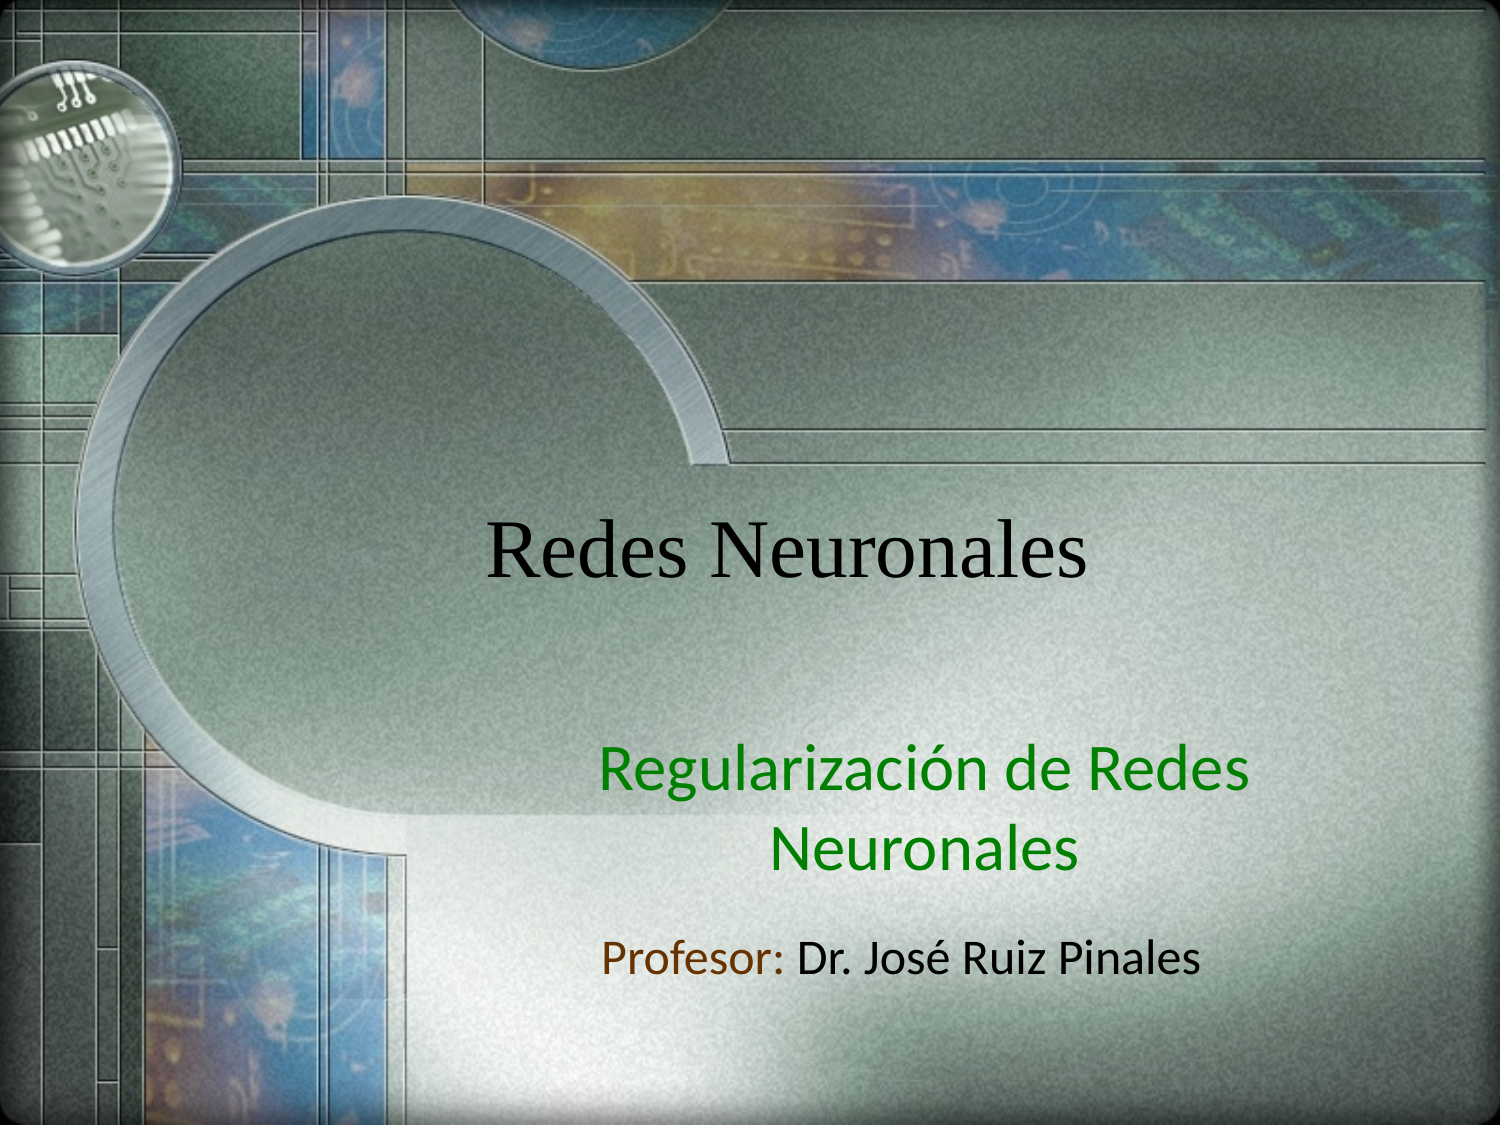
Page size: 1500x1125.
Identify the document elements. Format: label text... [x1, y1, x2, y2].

text_box Regularización de Redes Neuronales [430, 716, 1419, 865]
subtitle Profesor: Dr. José Ruiz Pinales [407, 916, 1396, 1066]
title Redes Neuronales [150, 474, 1425, 613]
picture [0, 0, 1500, 1125]
